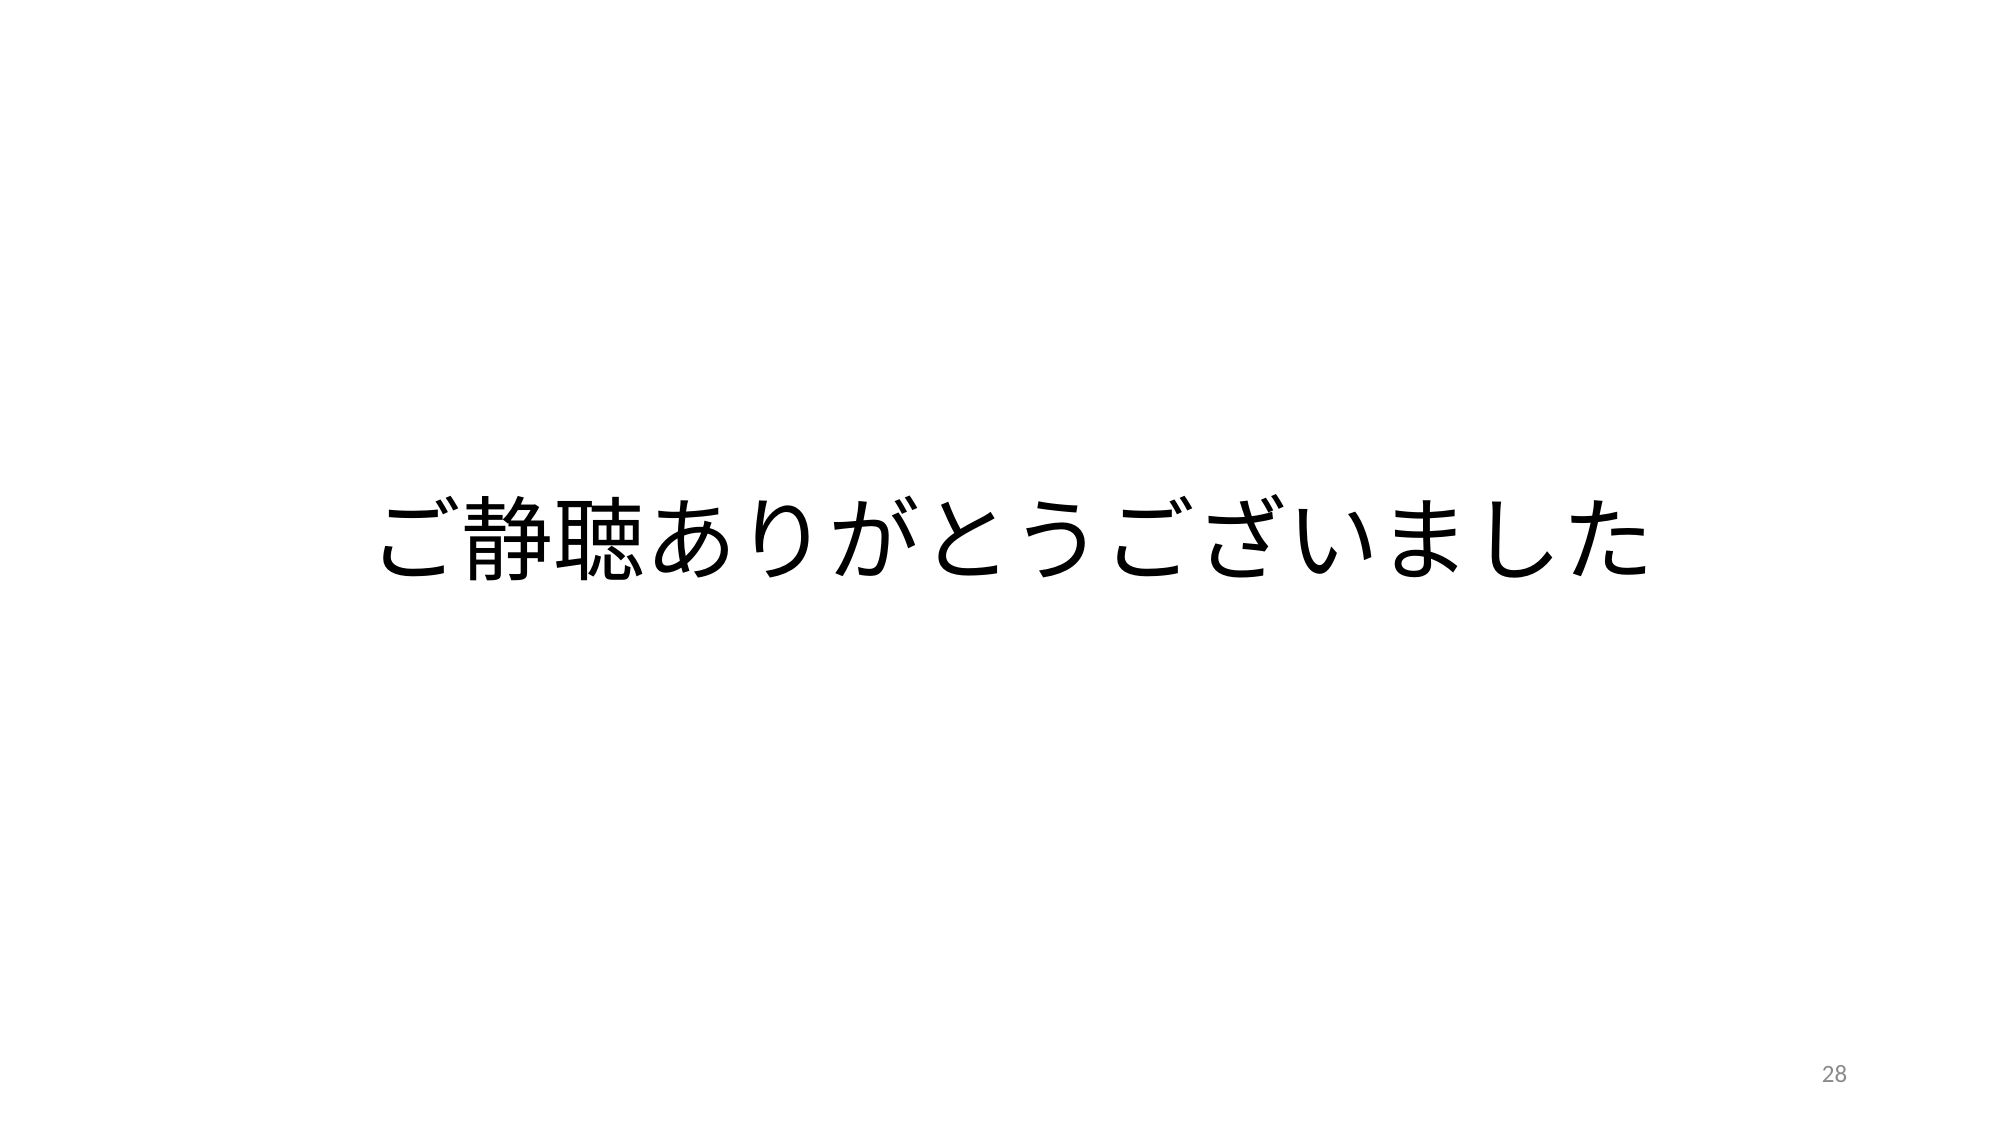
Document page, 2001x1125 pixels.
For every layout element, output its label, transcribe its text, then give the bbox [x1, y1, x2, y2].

slide_number 28 [1412, 1042, 1863, 1103]
title ご静聴ありがとうございました [149, 434, 1875, 653]
